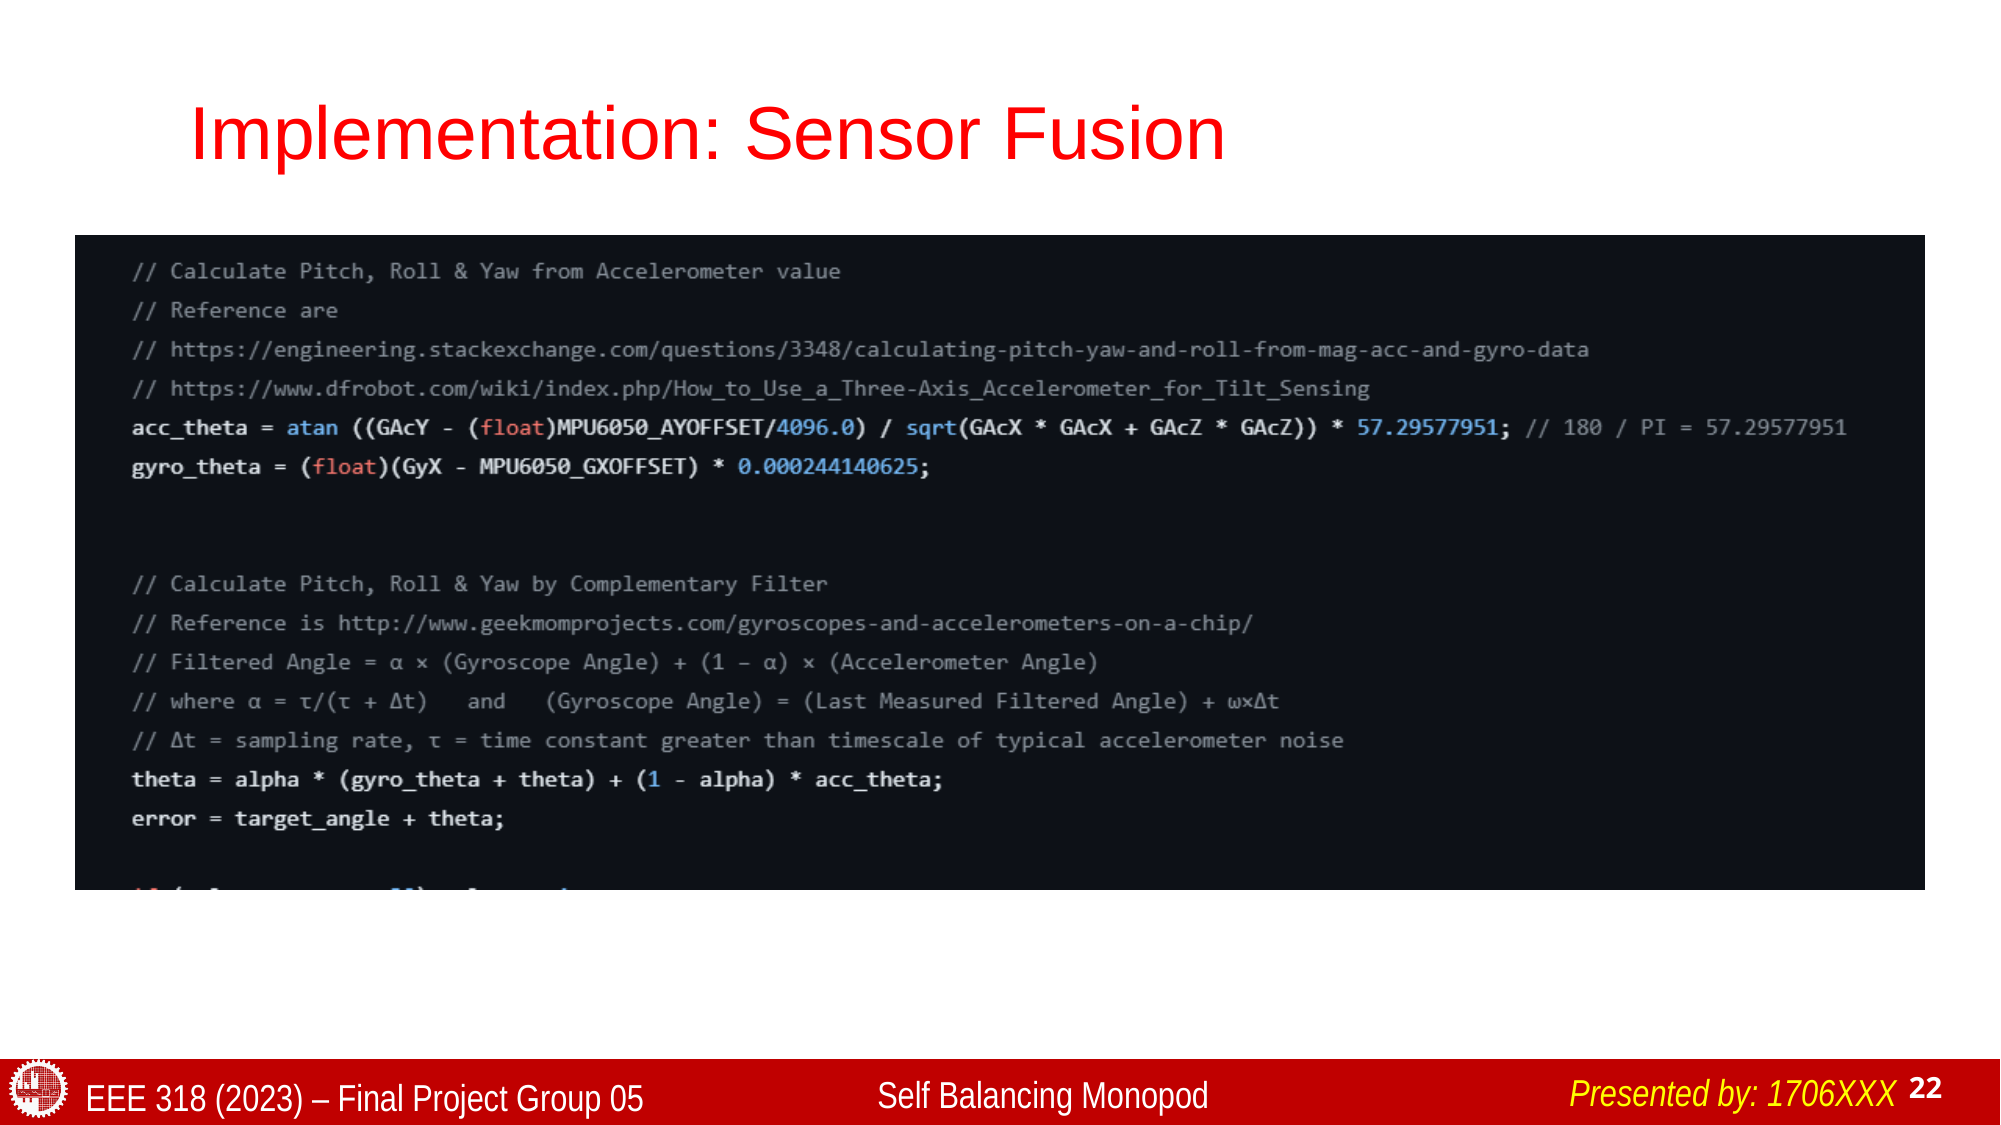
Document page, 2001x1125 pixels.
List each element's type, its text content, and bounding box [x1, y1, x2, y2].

picture [8, 1059, 71, 1118]
text_box Presented by: 1706XXX [1554, 1061, 1912, 1122]
slide_number EEE 318 (2023) – Final Project Group 05 [70, 1066, 862, 1125]
footer Self Balancing Monopod [862, 1063, 1872, 1125]
picture [75, 235, 1925, 890]
title Implementation: Sensor Fusion [174, 75, 1825, 195]
slide_number 22 [1912, 1066, 1958, 1118]
